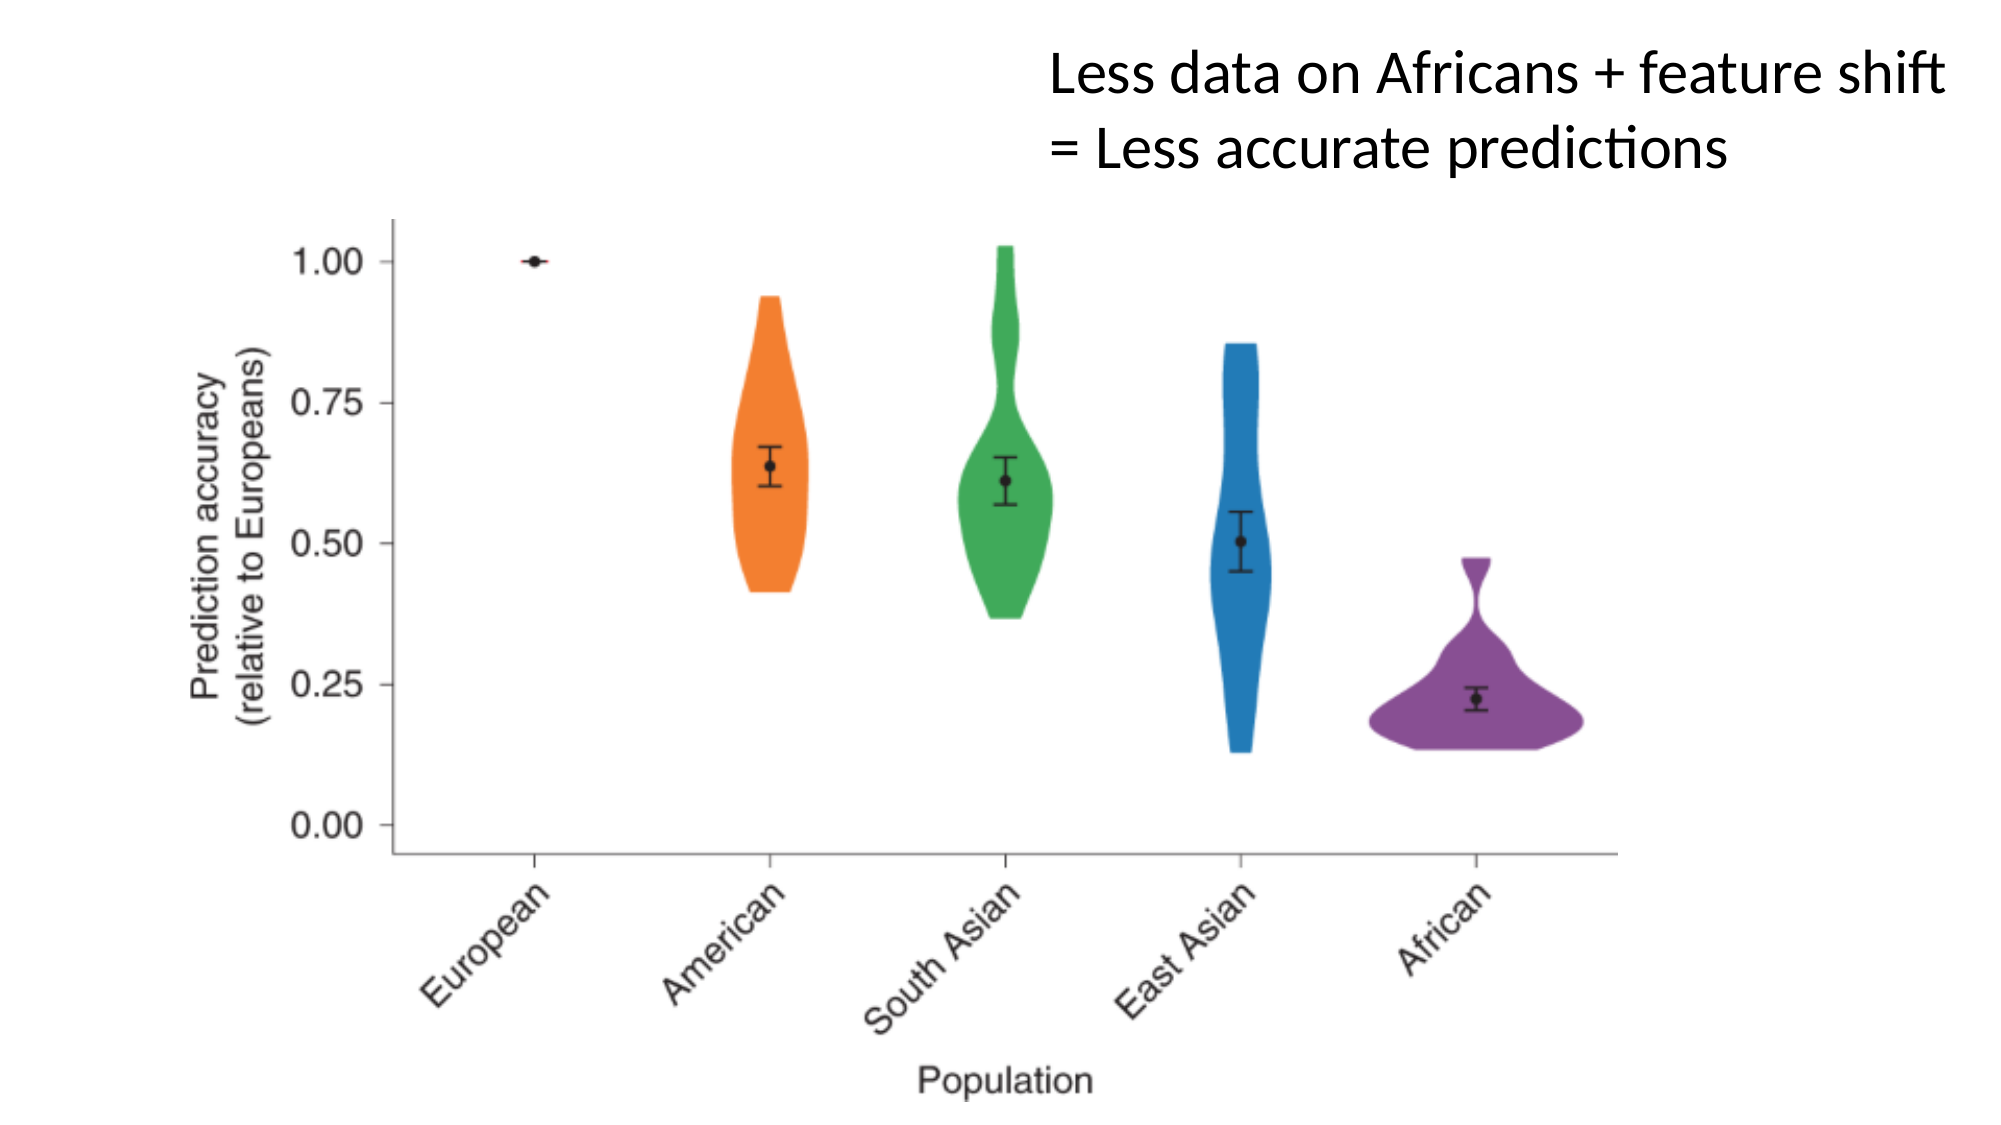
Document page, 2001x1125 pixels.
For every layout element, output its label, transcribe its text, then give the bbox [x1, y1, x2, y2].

text_box Less data on Africans + feature shift = Less accurate predictions [1034, 23, 1974, 189]
picture [190, 219, 1619, 1102]
